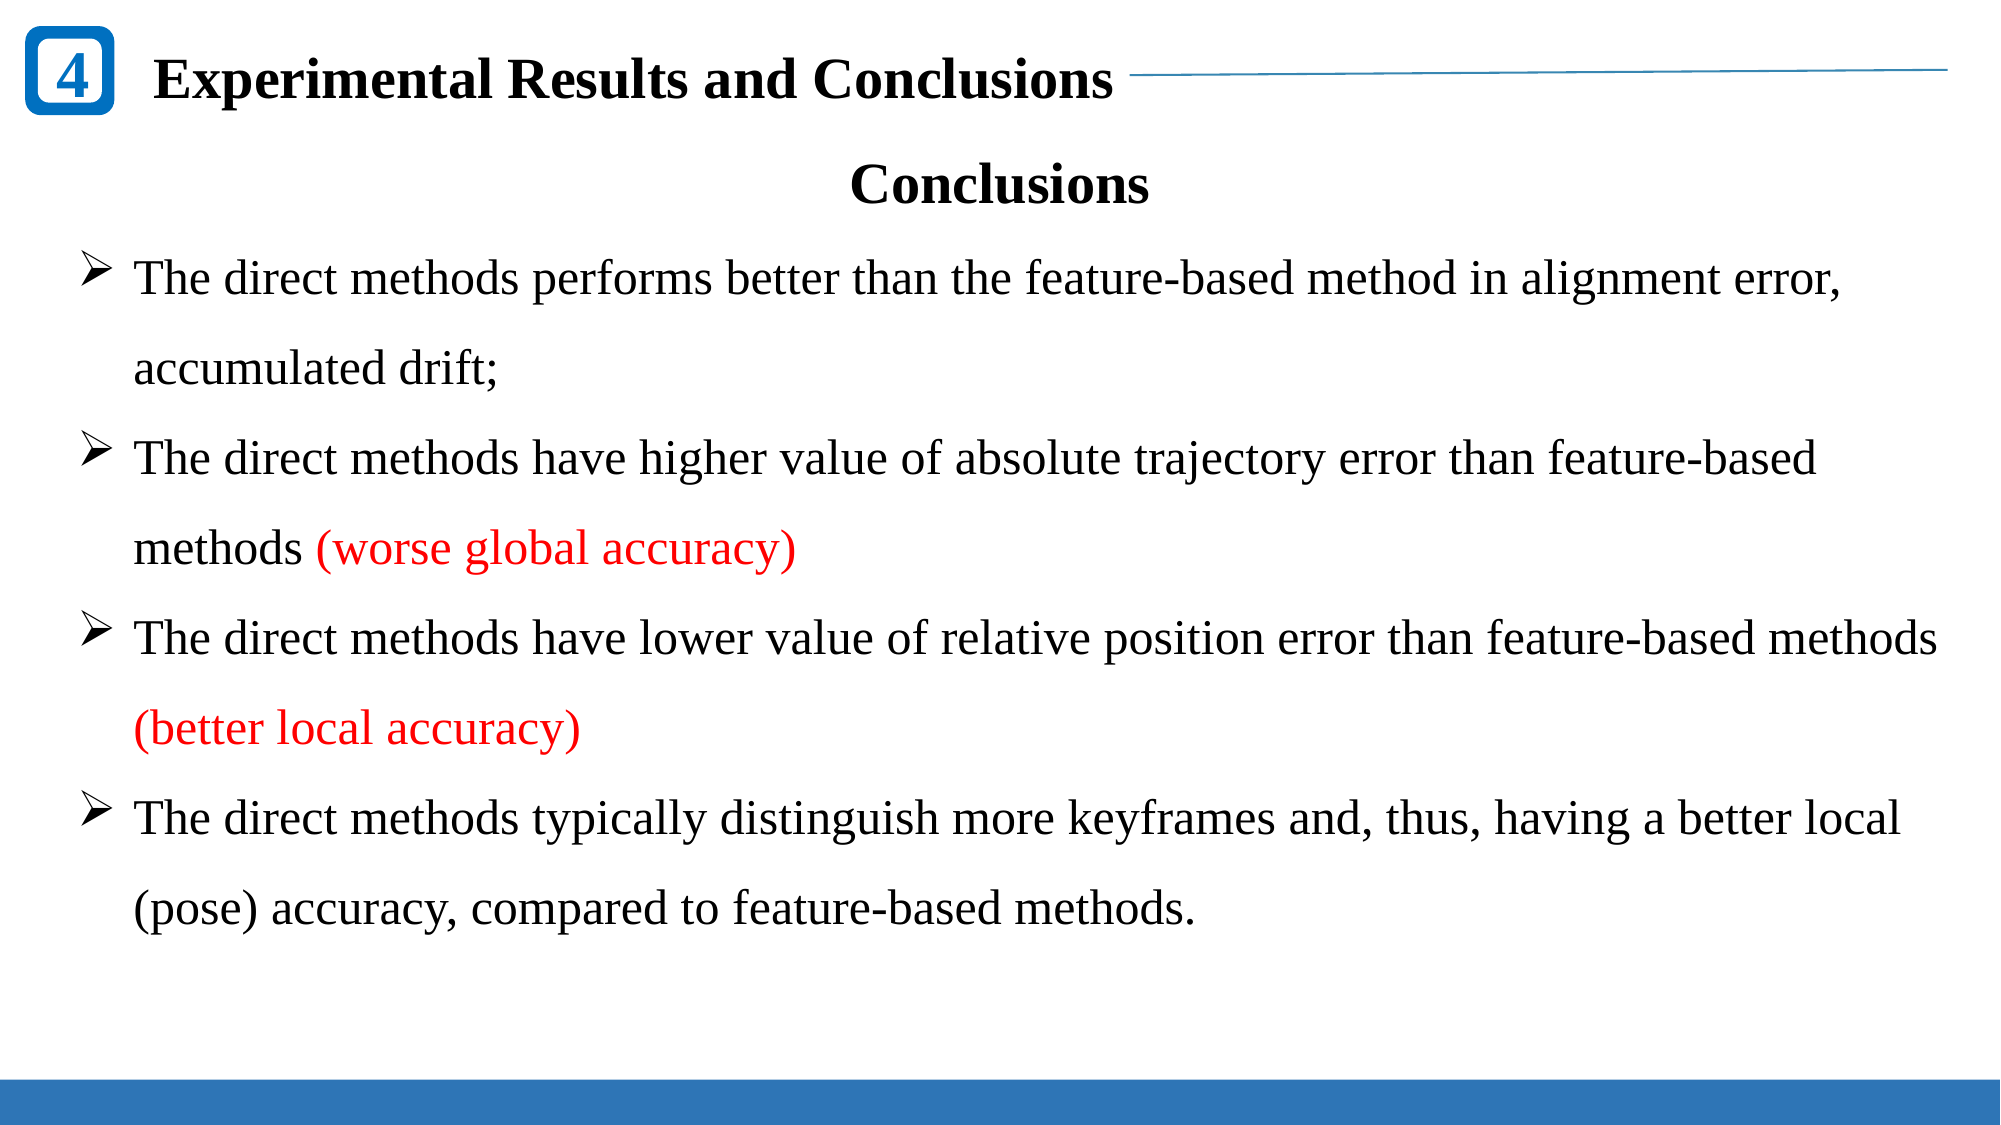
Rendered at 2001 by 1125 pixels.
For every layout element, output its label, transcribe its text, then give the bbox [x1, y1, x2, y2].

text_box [26, 27, 1135, 119]
text_box Conclusions The direct methods performs better than the feature-based method in alignment error, accumulated drift; The direct methods have higher value of absolute trajectory error than feature-based methods (worse global accuracy) The direct methods have lower value of relative position error than feature-based methods (better local accuracy) The direct methods typically distinguish more keyframes and, thus, having a better local (pose) accuracy, compared to feature-based methods. [0, 102, 2000, 943]
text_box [1134, 69, 1948, 76]
